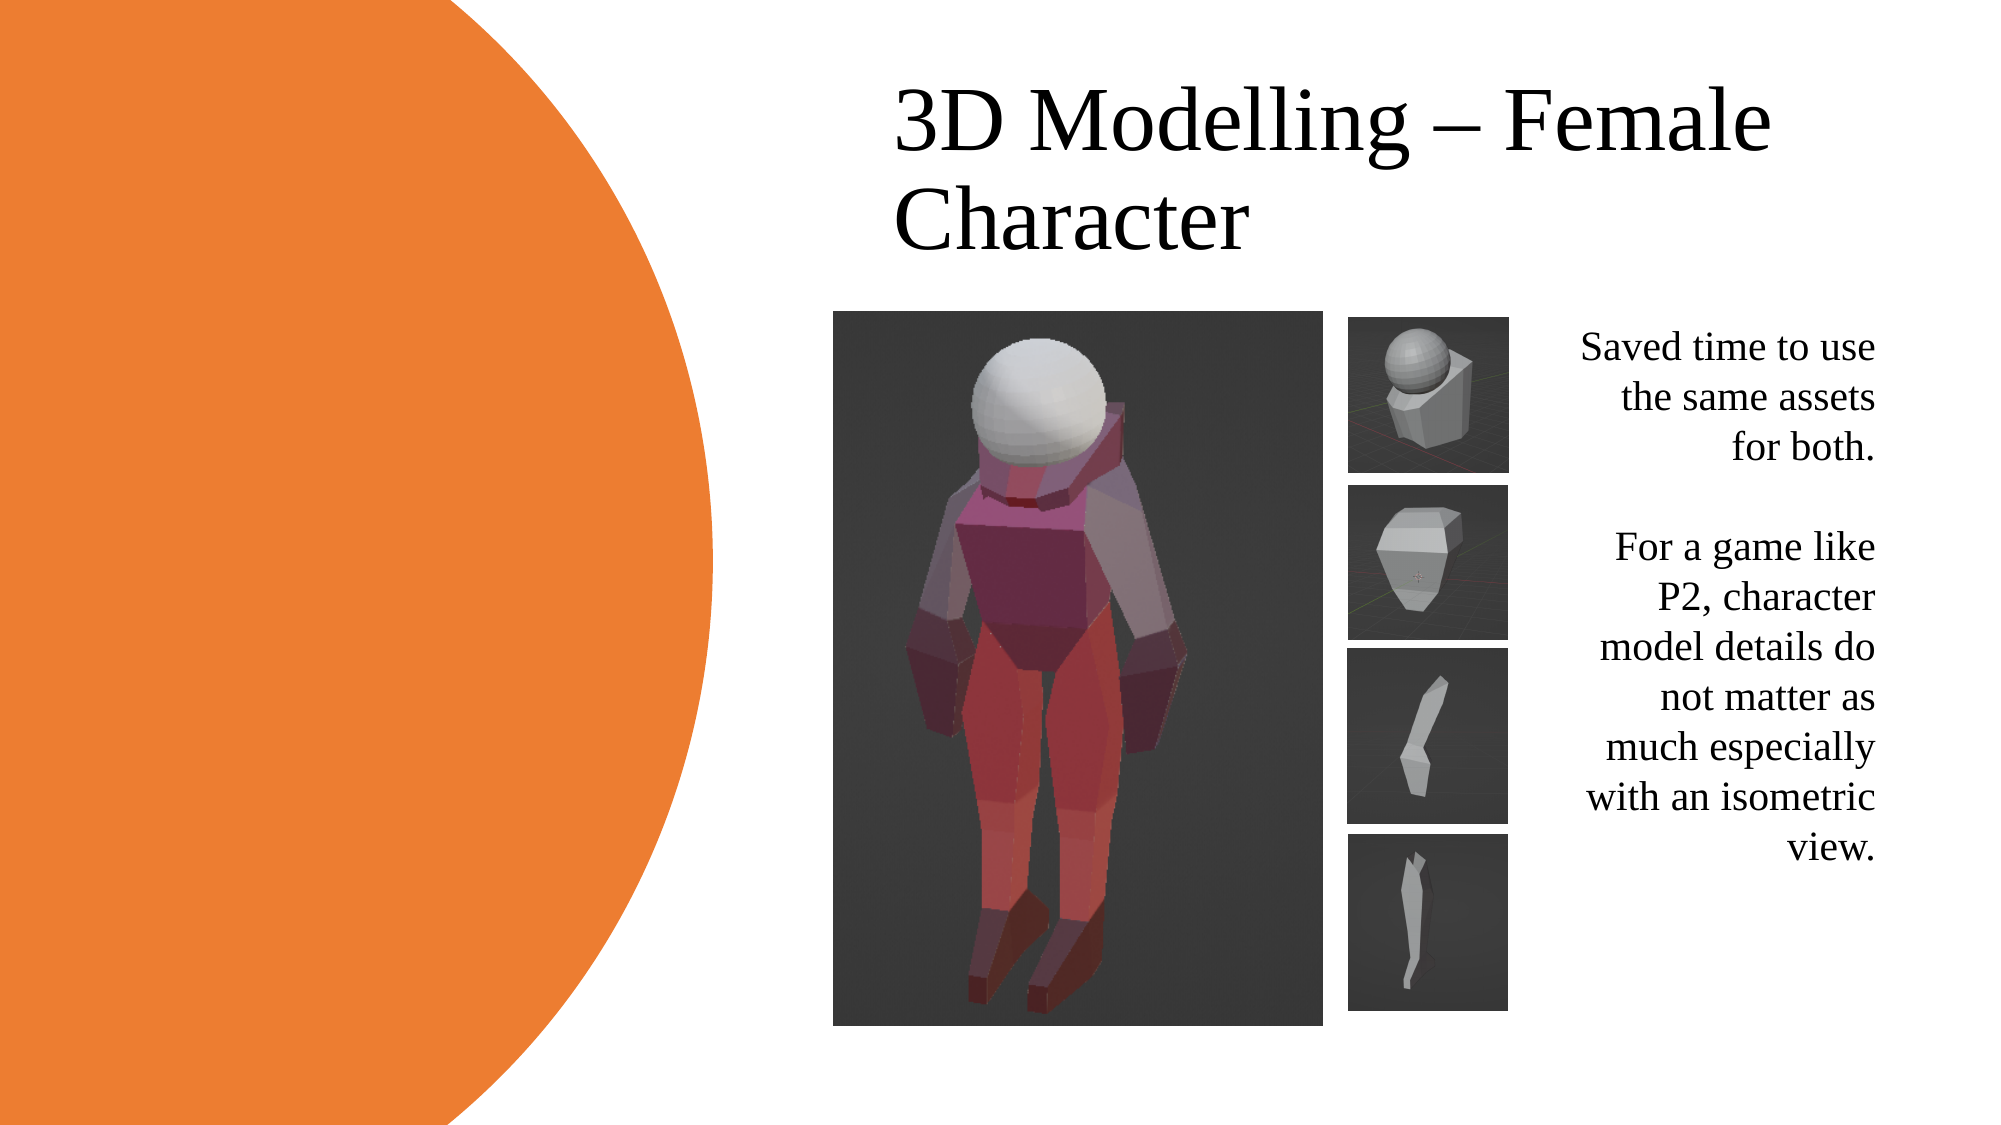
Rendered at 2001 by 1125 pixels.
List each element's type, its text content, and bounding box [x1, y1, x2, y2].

text_box [0, 0, 714, 1125]
picture [1347, 648, 1508, 824]
title 3D Modelling – Female Character [879, 59, 1950, 281]
picture [1348, 485, 1508, 640]
text_box Saved time to use the same assets for both. For a game like P2, character model details do not matter as much especially with an isometric view. [1552, 310, 1891, 927]
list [833, 311, 1323, 1026]
picture [1348, 834, 1508, 1011]
picture [1348, 317, 1509, 473]
